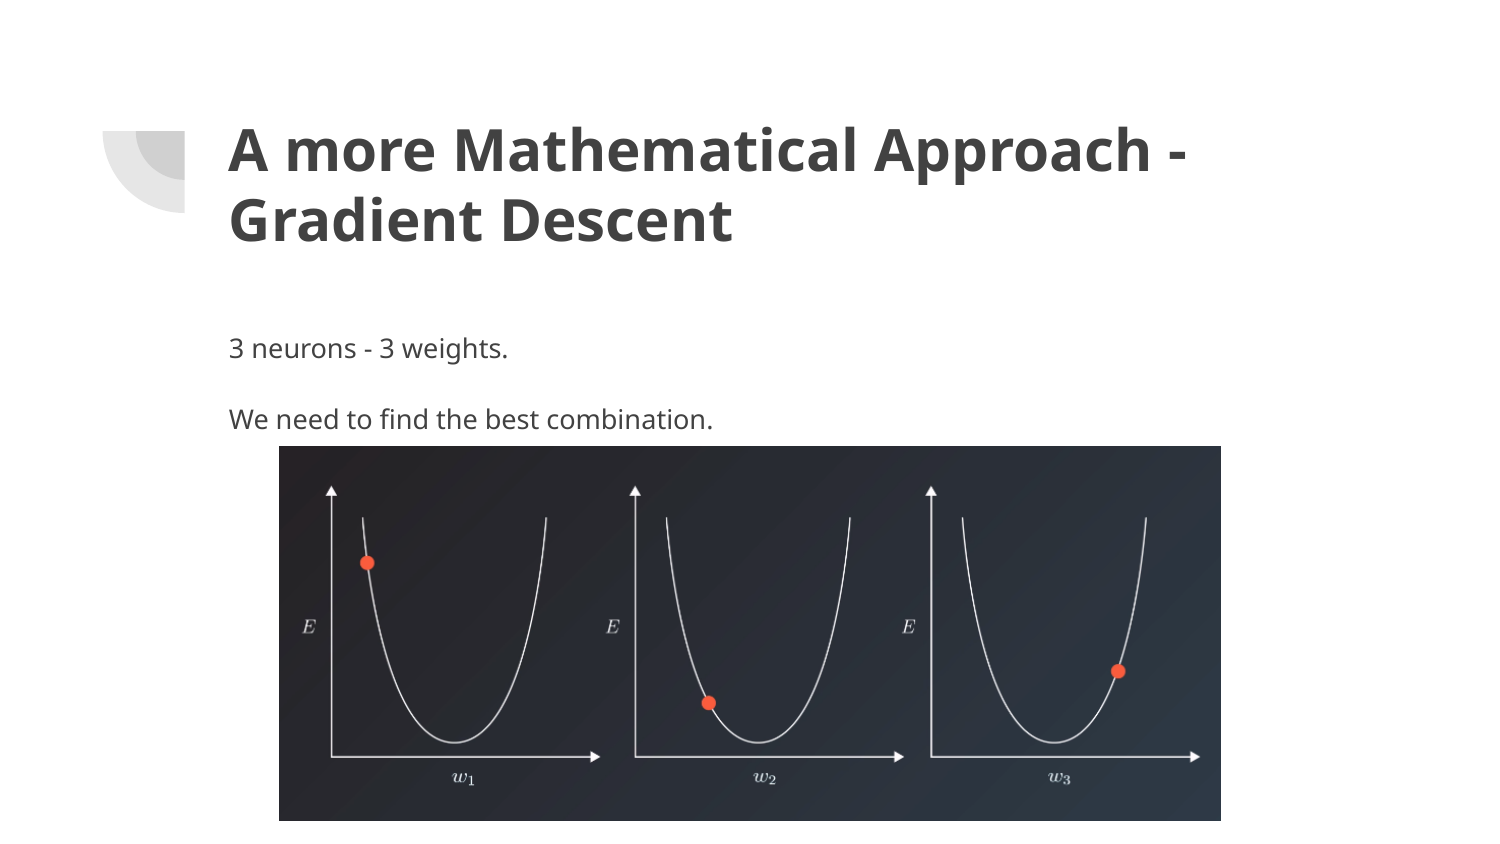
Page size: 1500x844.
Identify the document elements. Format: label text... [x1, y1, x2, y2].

list 3 neurons - 3 weights. We need to find the best combination. [213, 311, 820, 790]
picture [278, 446, 1222, 822]
title A more Mathematical Approach - Gradient Descent [213, 98, 1368, 263]
